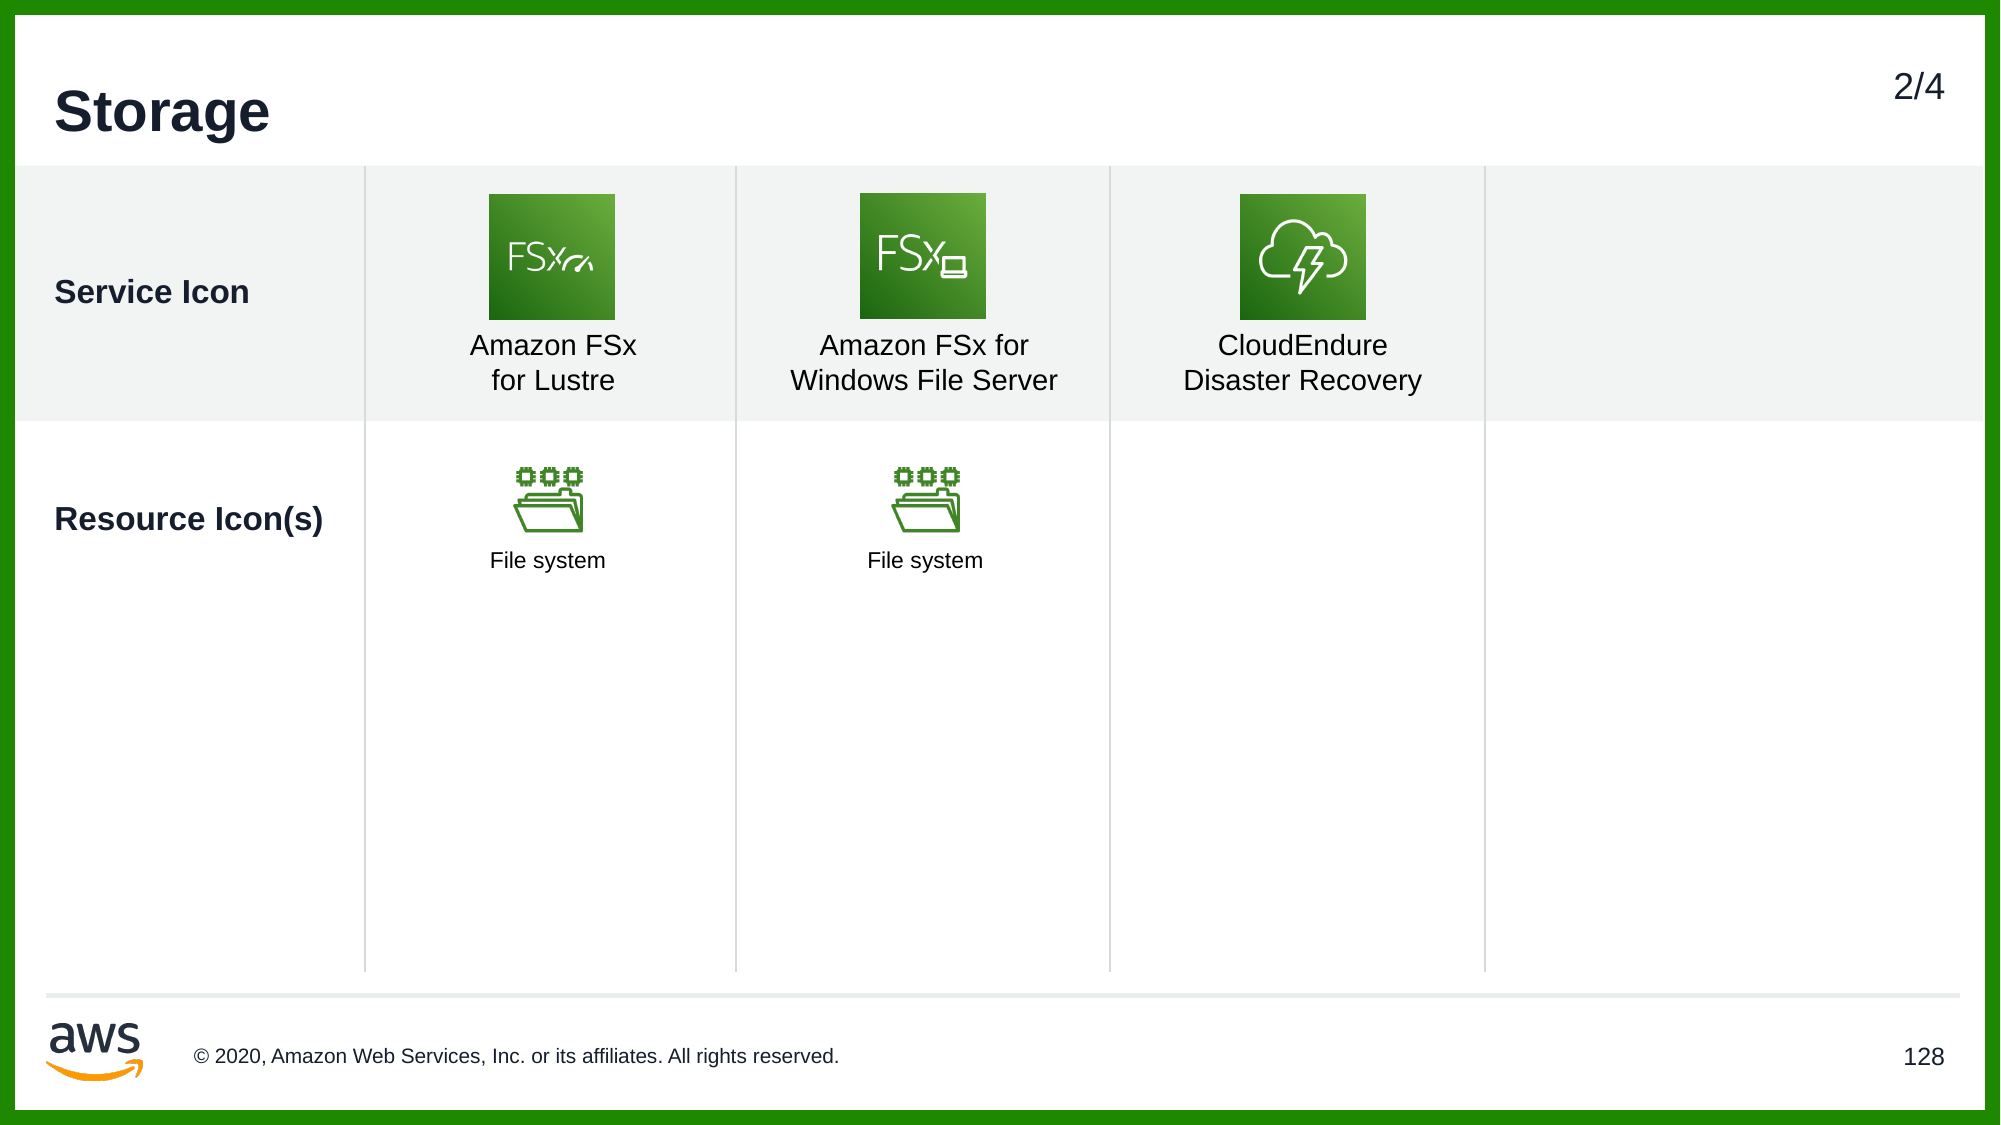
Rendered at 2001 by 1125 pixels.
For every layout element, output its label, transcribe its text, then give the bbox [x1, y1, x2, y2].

picture [489, 194, 615, 320]
text_box File system [739, 537, 1110, 581]
picture [510, 462, 586, 538]
slide_number 128 [1493, 1025, 1961, 1086]
picture [887, 462, 963, 538]
picture [1240, 194, 1366, 320]
text_box CloudEndure Disaster Recovery [1122, 319, 1484, 404]
picture [46, 1023, 143, 1081]
picture [860, 193, 986, 319]
list 2/4 [1693, 59, 1961, 166]
text_box File system [362, 537, 734, 581]
text_box Amazon FSx for Windows File Server [737, 319, 1109, 404]
title Storage [39, 59, 1457, 166]
footer © 2020, Amazon Web Services, Inc. or its affiliates. All rights reserved. [178, 1025, 911, 1086]
text_box Amazon FSx for Lustre [365, 319, 735, 404]
